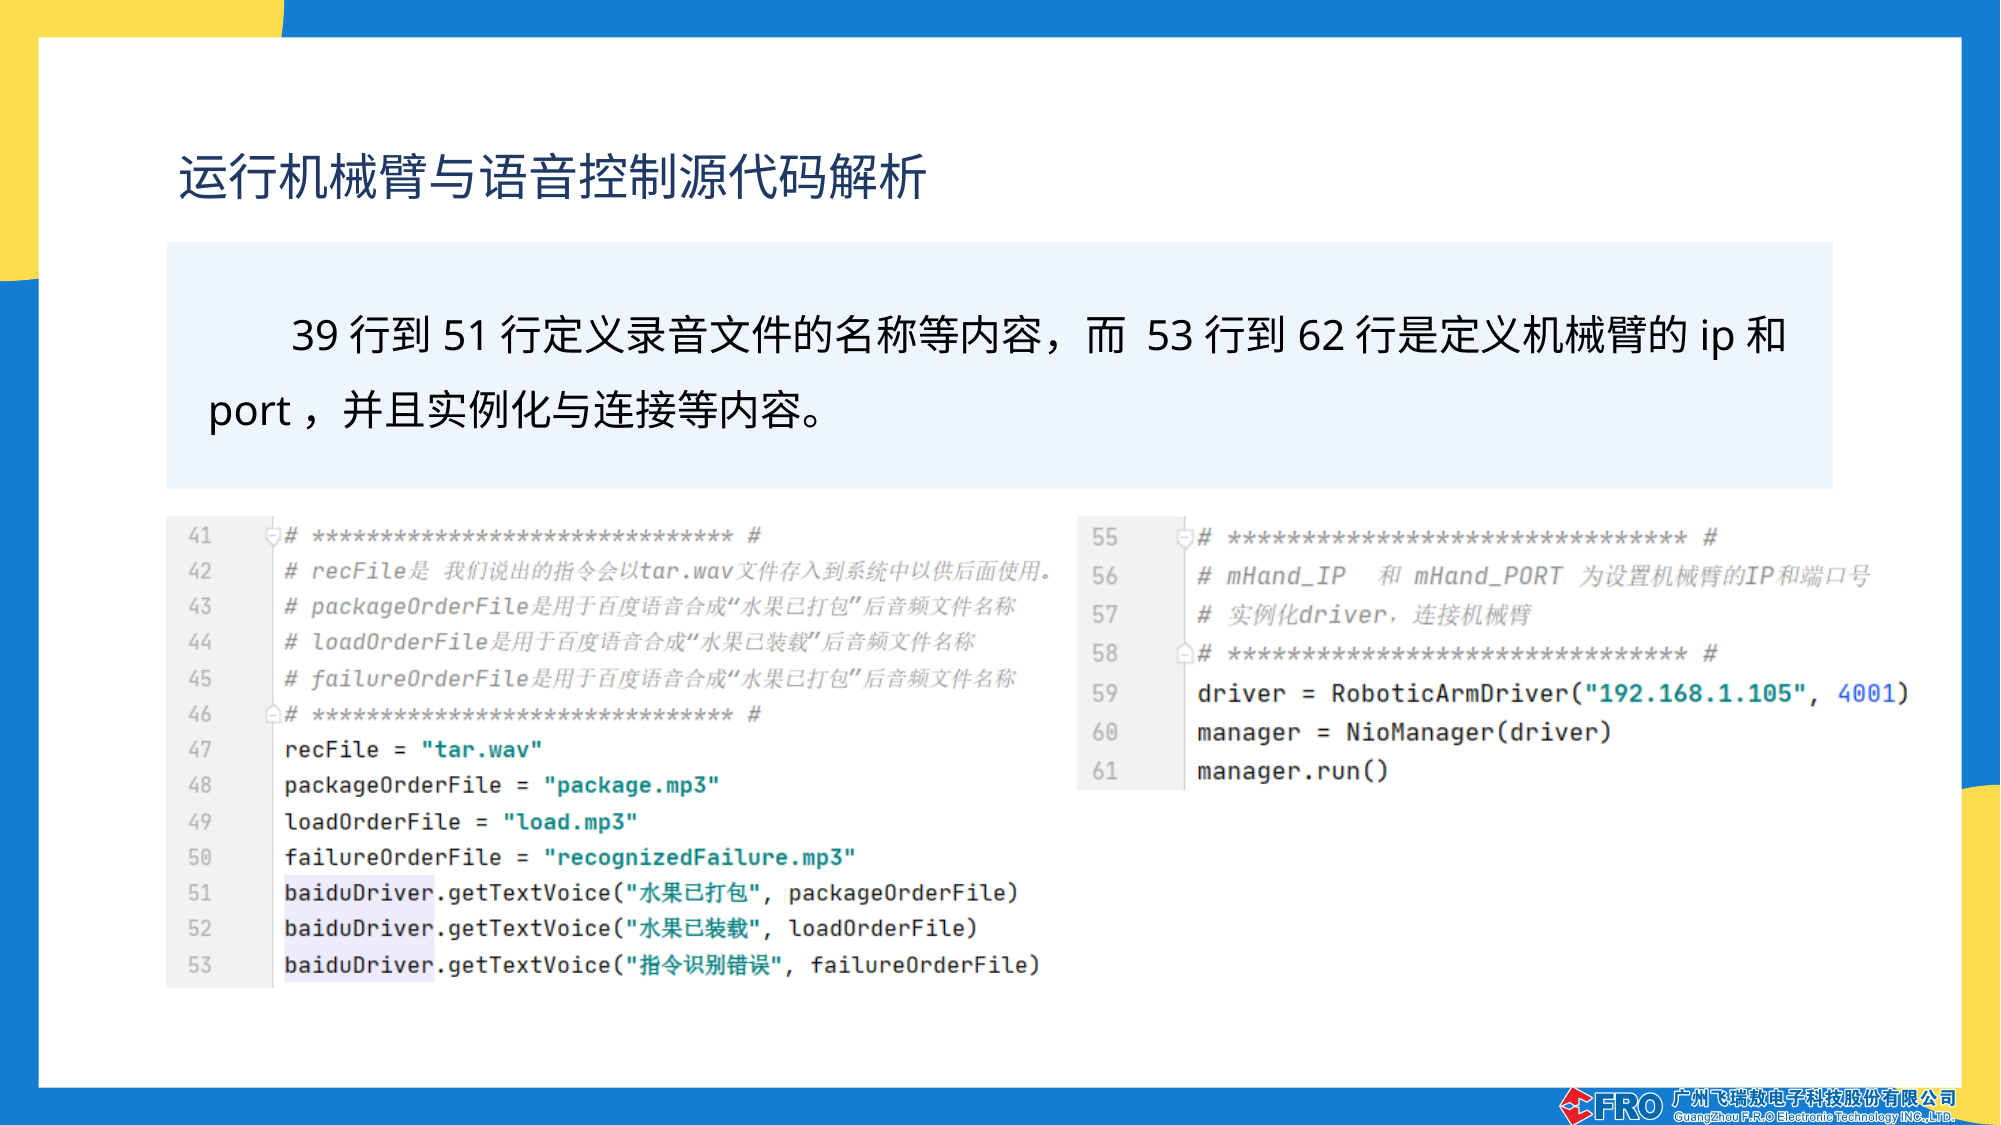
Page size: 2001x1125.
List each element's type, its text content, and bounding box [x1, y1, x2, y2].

picture [1077, 516, 1913, 790]
text_box 运行机械臂与语音控制源代码解析 [163, 137, 1144, 213]
picture [166, 516, 1053, 988]
text_box 39行到51行定义录音文件的名称等内容，而 53行到62行是定义机械臂的ip和port，并且实例化与连接等内容。 [166, 241, 1834, 490]
picture [1559, 1087, 1956, 1125]
